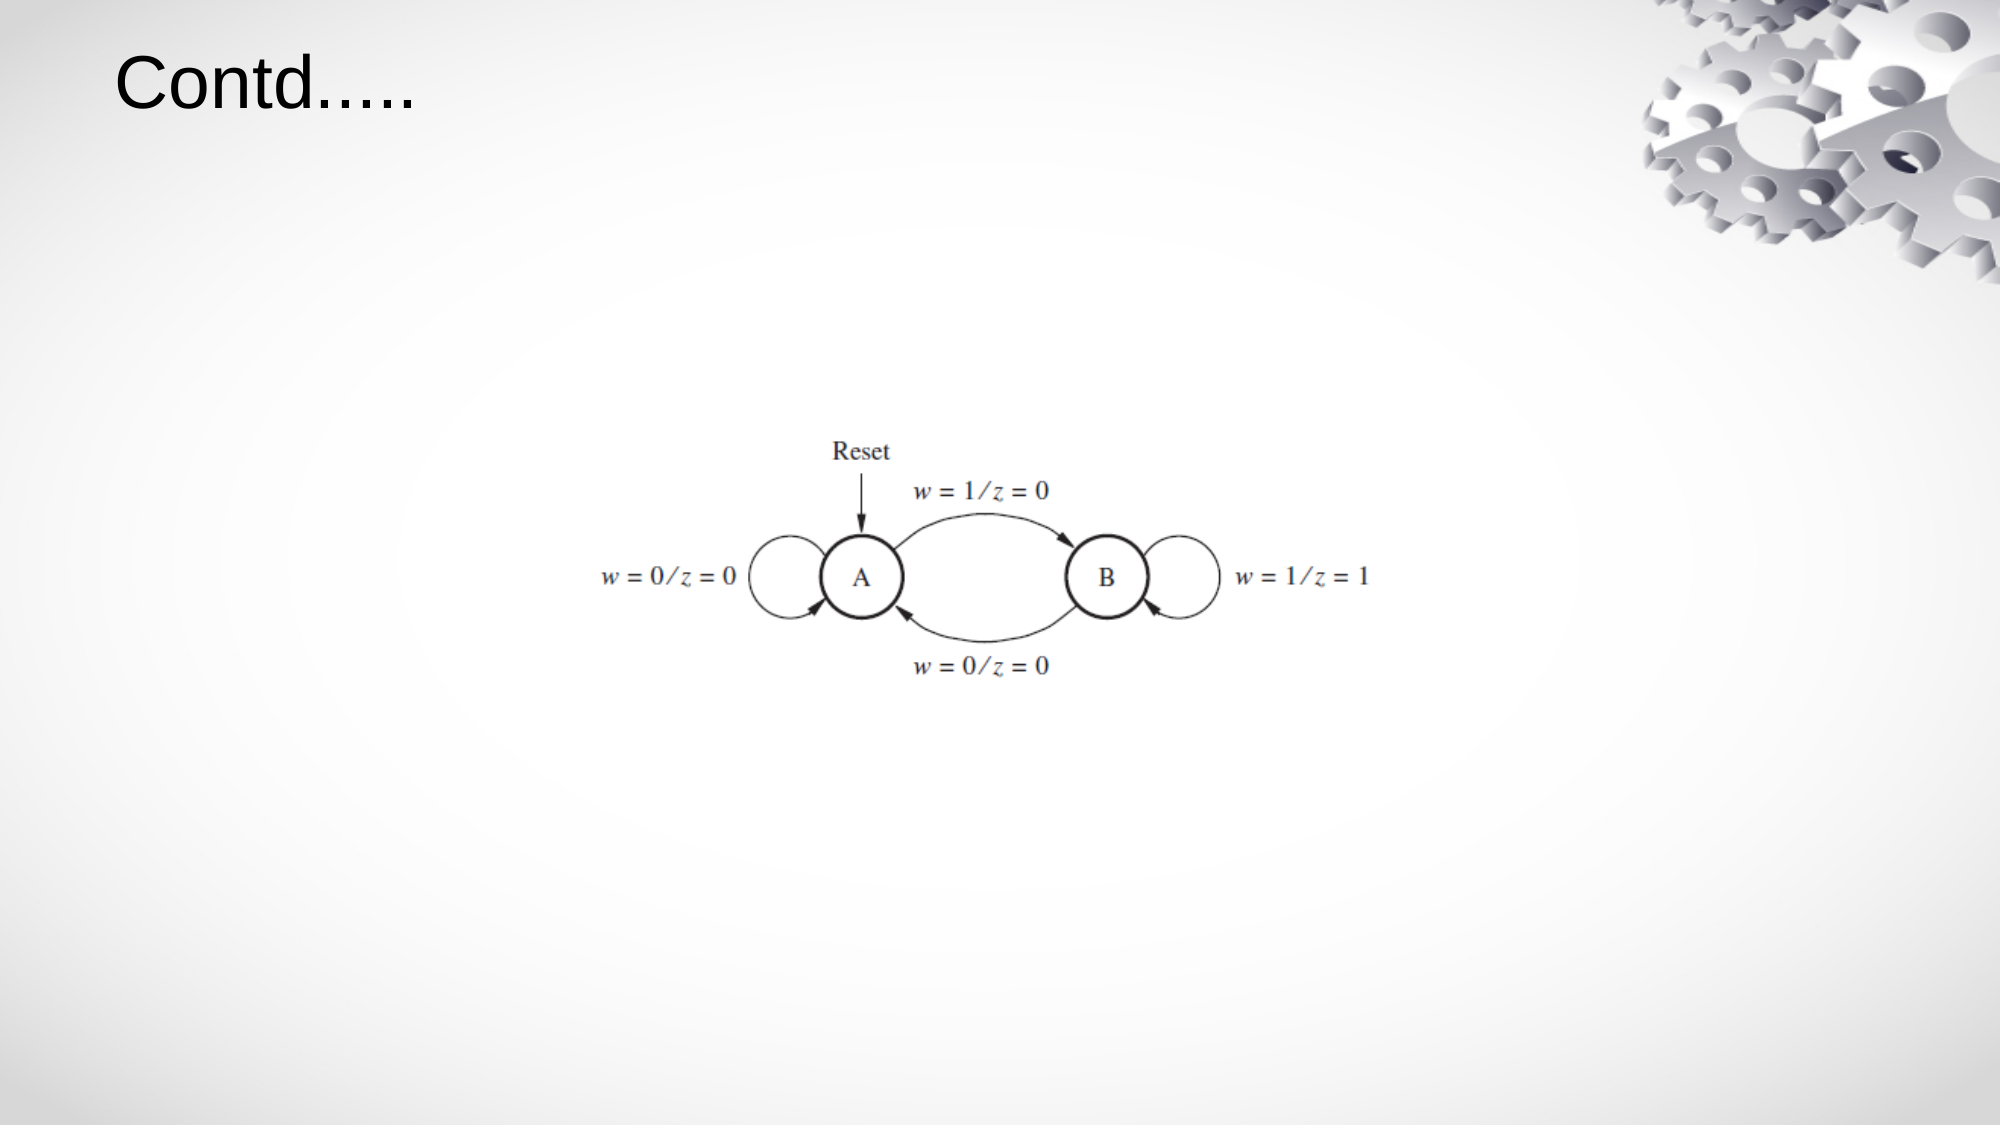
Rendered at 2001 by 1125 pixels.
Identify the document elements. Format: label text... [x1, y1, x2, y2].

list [574, 431, 1426, 694]
title Contd..... [99, 30, 1901, 127]
picture [0, 0, 2000, 1125]
